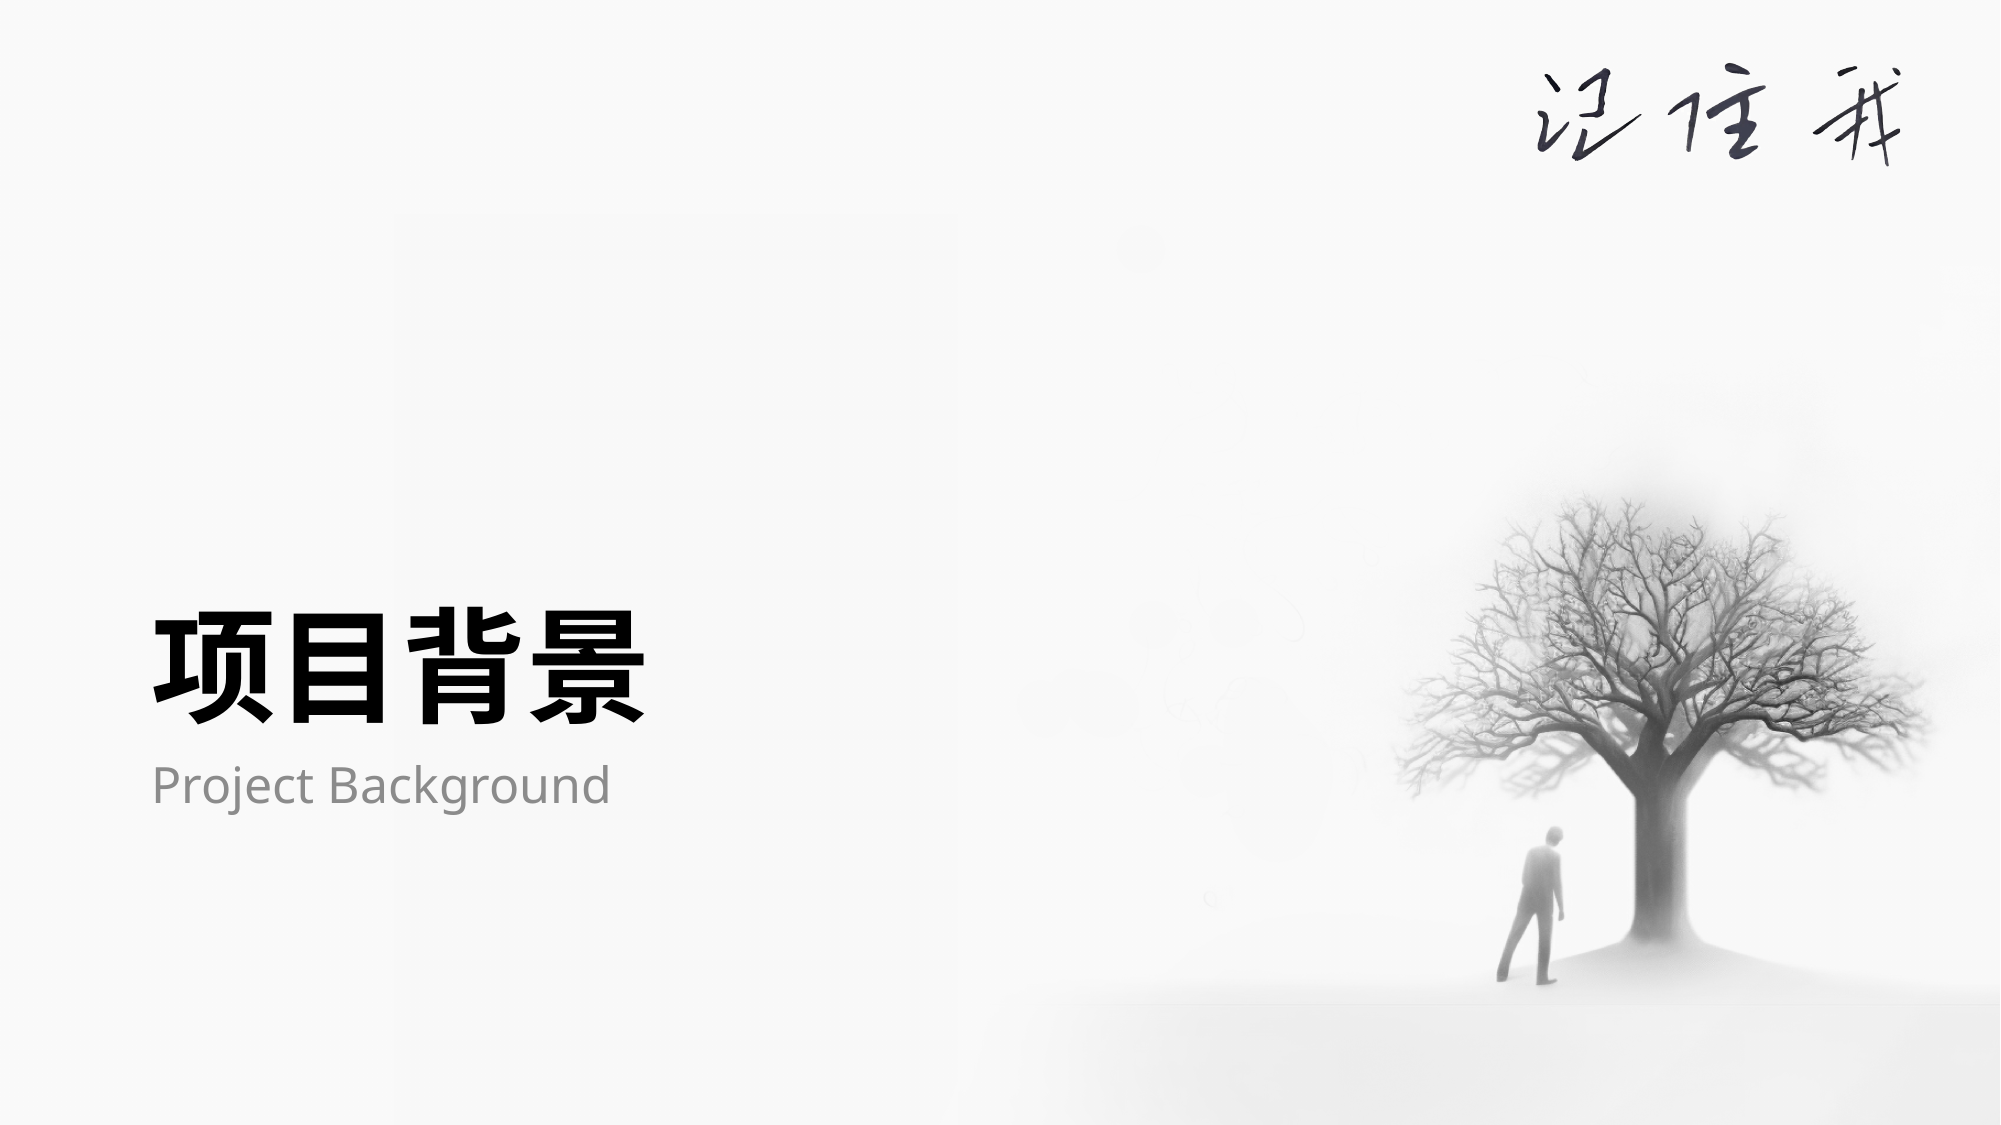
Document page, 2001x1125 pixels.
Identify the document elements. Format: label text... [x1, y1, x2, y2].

list Project Background [136, 752, 1862, 999]
picture [0, 0, 2001, 1125]
title 项目背景 [136, 280, 1862, 749]
